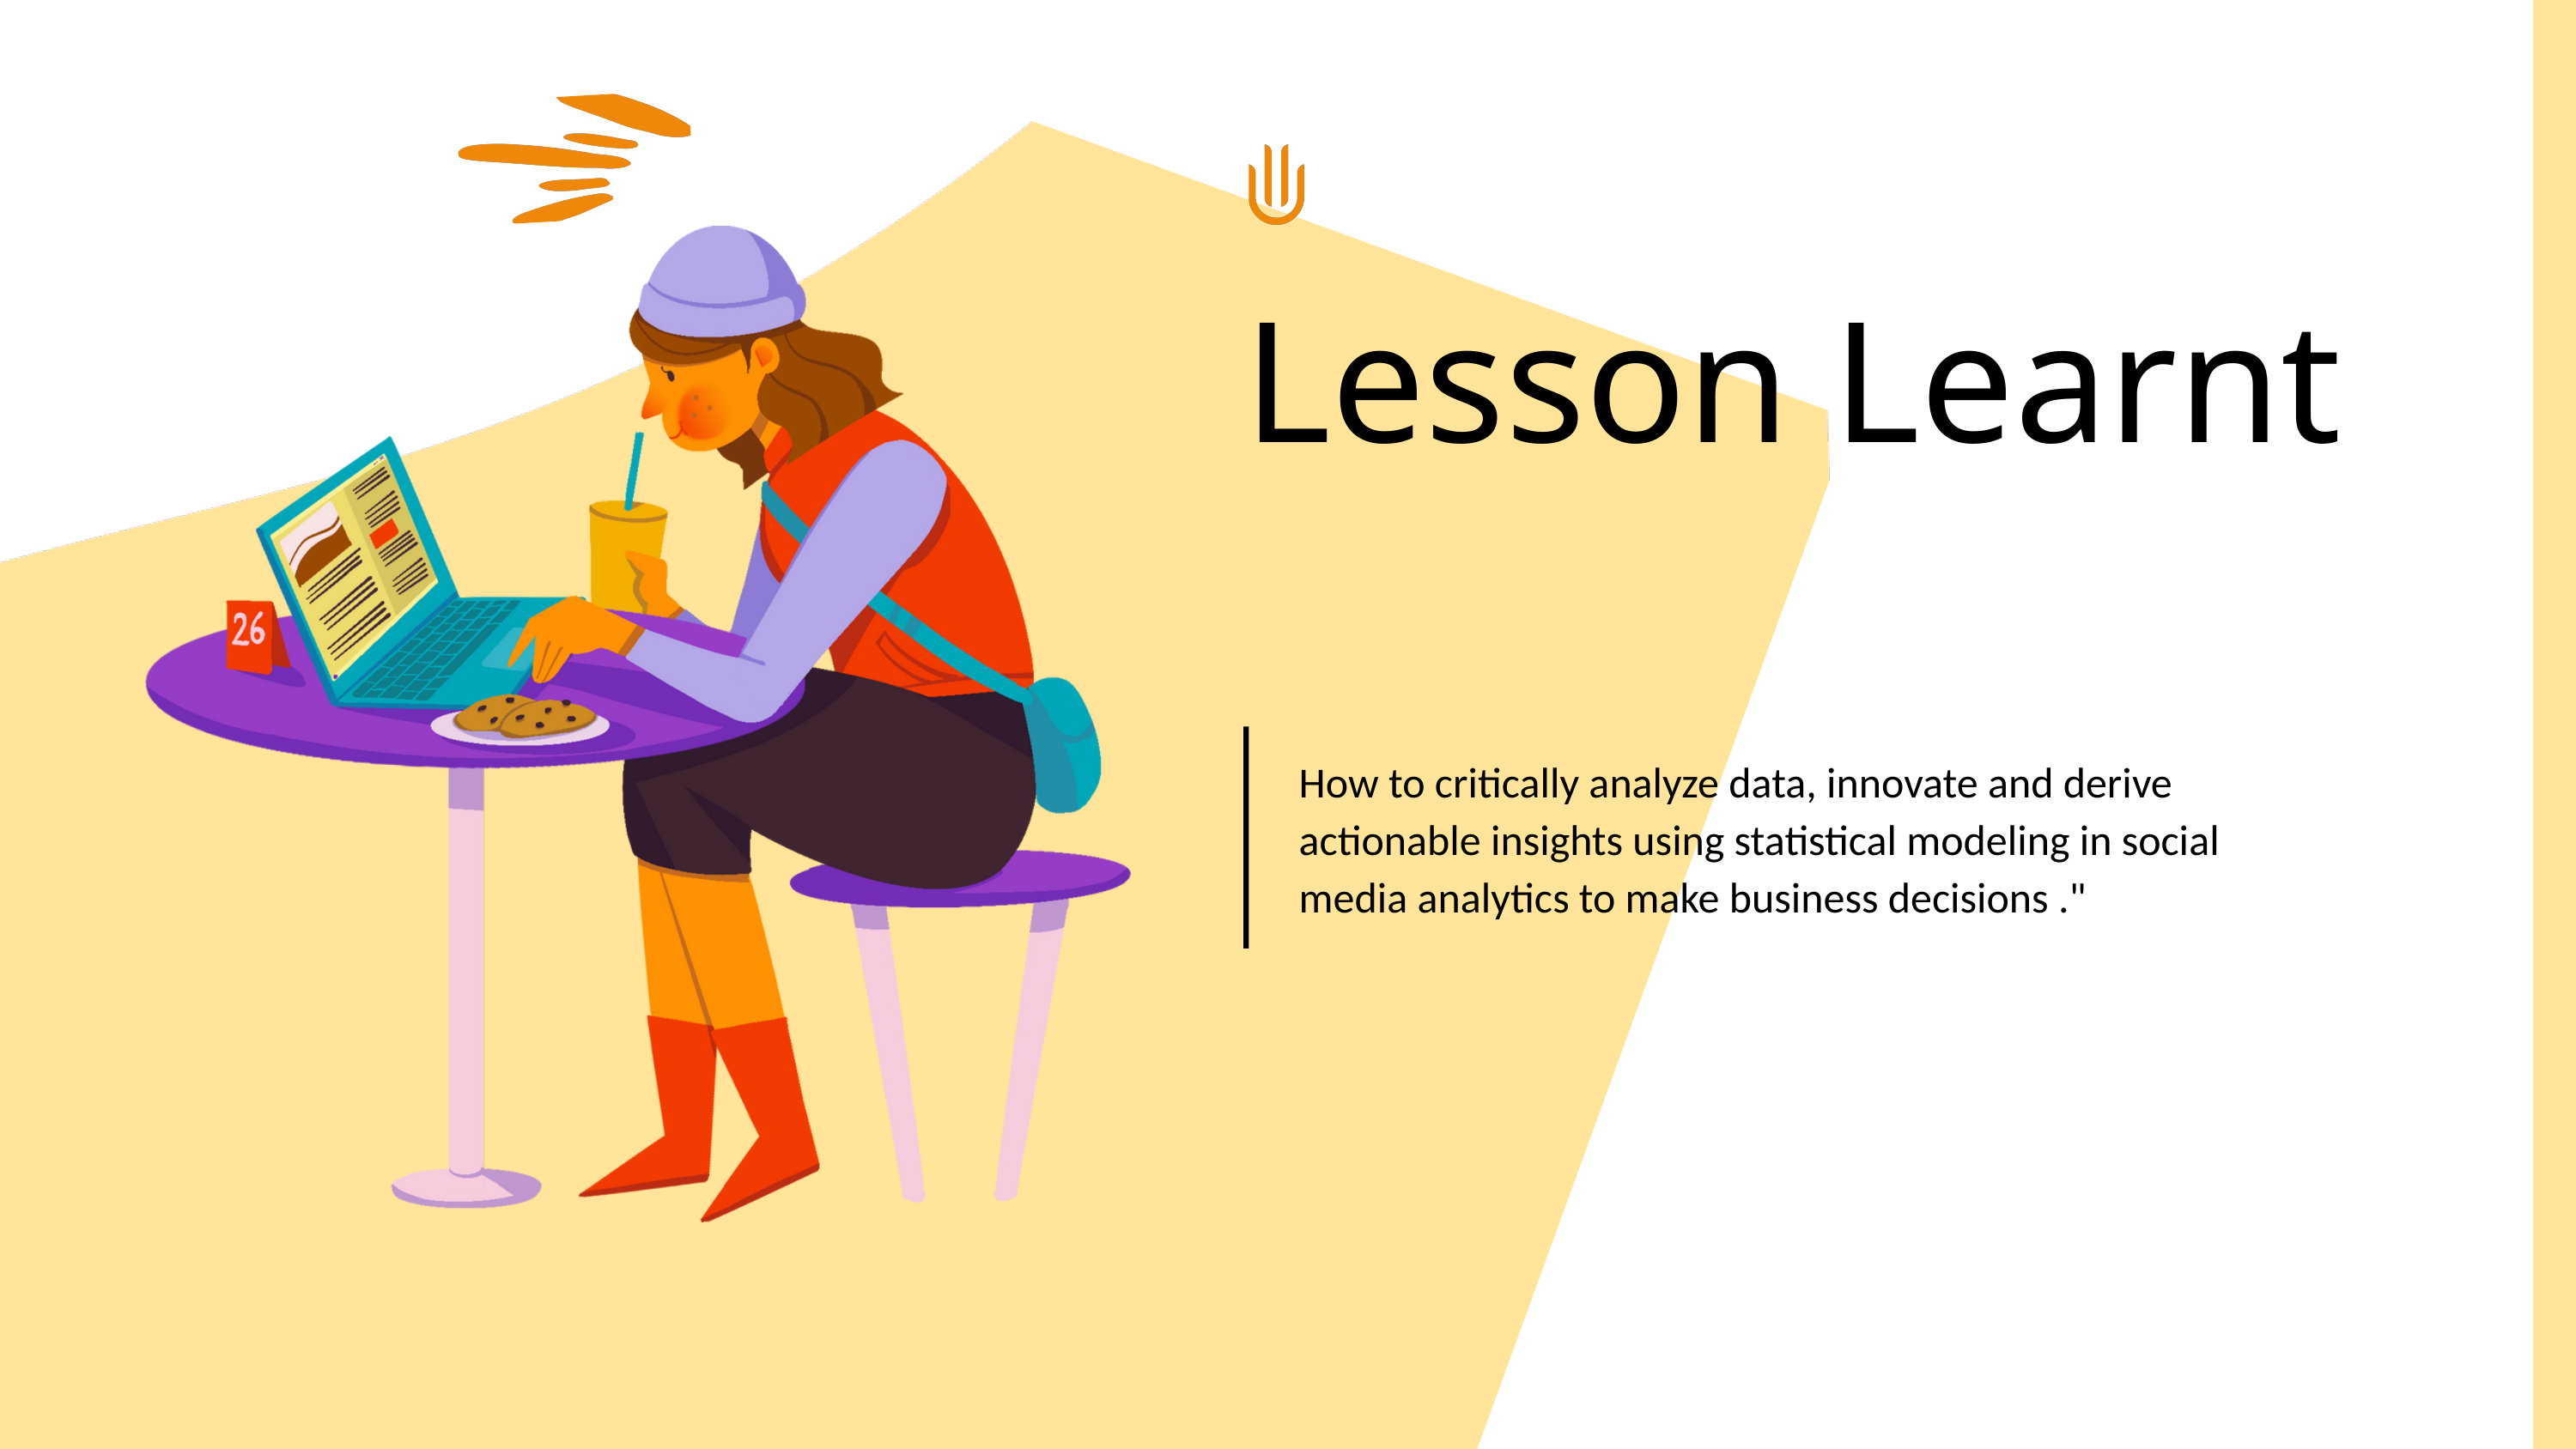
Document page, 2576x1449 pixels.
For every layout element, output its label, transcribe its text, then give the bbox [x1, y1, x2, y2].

text_box [0, 0, 1832, 1449]
text_box [144, 226, 1132, 1222]
text_box Lesson Learnt [1243, 308, 2397, 476]
text_box [455, 89, 696, 227]
text_box [1249, 144, 1304, 225]
text_box How to critically analyze data, innovate and derive actionable insights using statistical modeling in social media analytics to make business decisions ." [1298, 749, 2281, 922]
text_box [2532, 0, 2576, 1449]
